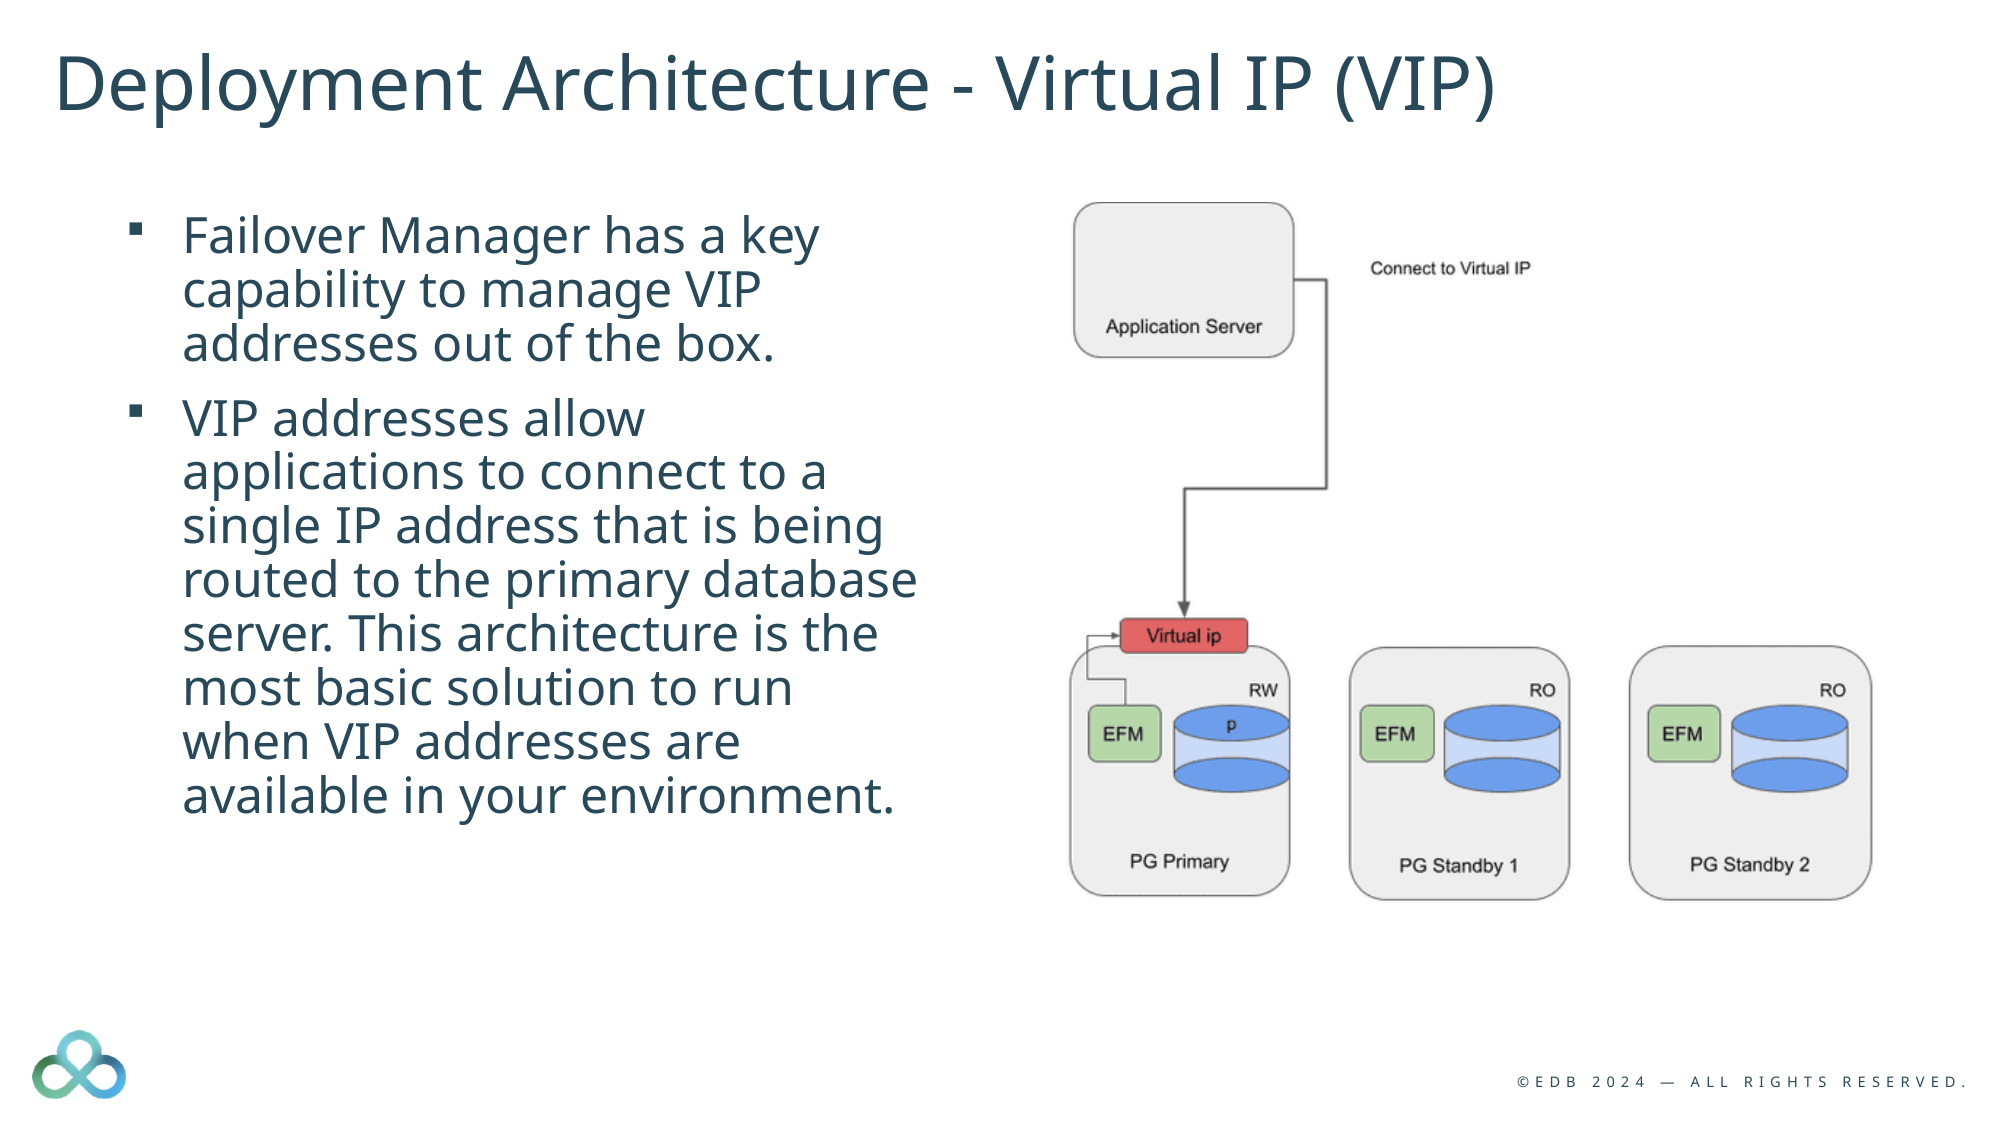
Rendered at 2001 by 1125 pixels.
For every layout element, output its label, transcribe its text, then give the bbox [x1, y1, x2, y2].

title Deployment Architecture - Virtual IP (VIP) [38, 0, 1848, 134]
list Failover Manager has a key capability to manage VIP addresses out of the box. VIP addresses allow applications to connect to a single IP address that is being routed to the primary database server. This architecture is the most basic solution to run when VIP addresses are available in your environment. [73, 202, 943, 860]
picture [32, 1030, 126, 1099]
picture [999, 202, 1947, 911]
